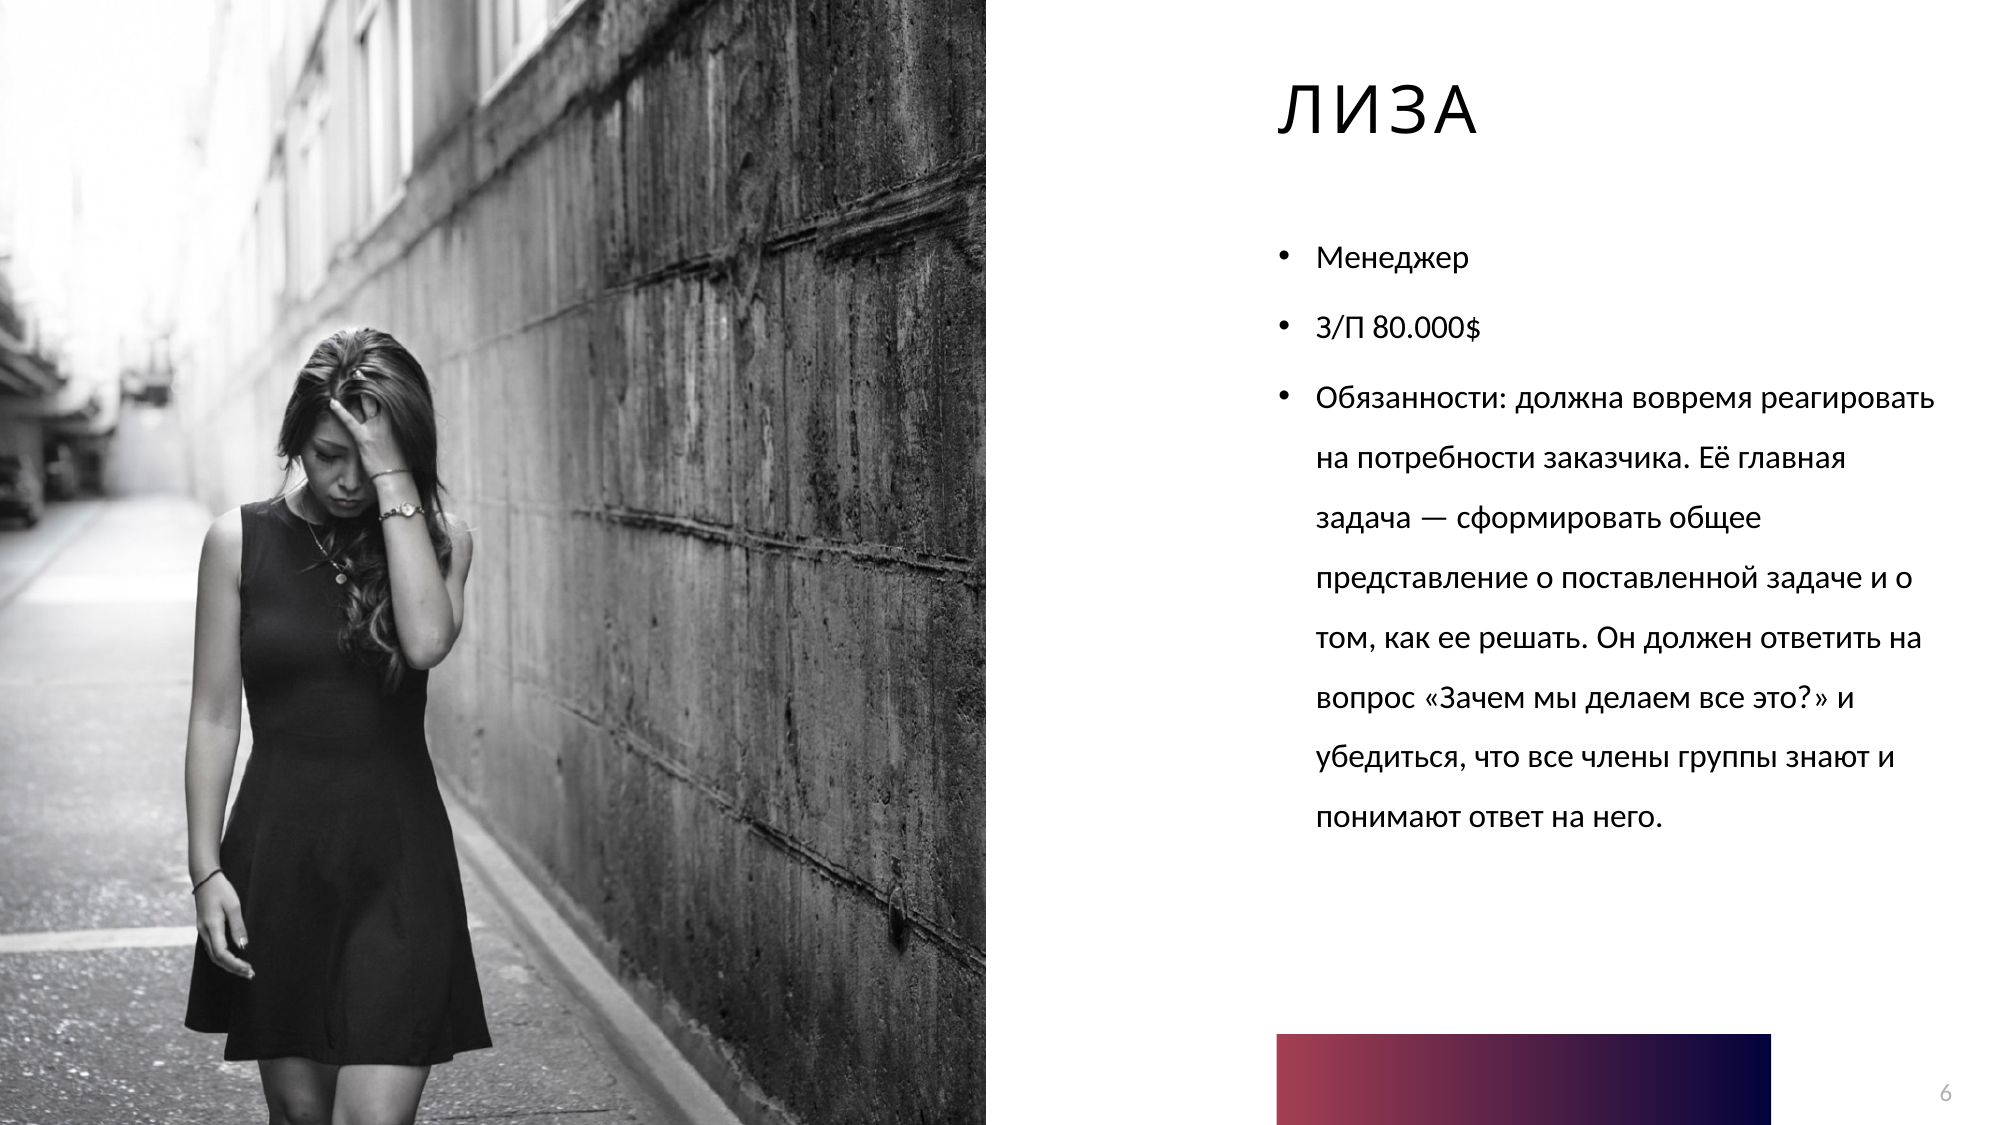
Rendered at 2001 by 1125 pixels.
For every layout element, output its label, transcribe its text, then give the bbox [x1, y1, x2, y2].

picture [0, 0, 986, 1125]
list Менеджер З/П 80.000$ Обязанности: должна вовремя реагировать на потребности заказчика. Её главная задача — сформировать общее представление о поставленной задаче и о том, как ее решать. Он должен ответить на вопрос «Зачем мы делаем все это?» и убедиться, что все члены группы знают и понимают ответ на него. [1278, 207, 1938, 968]
title Лиза [1278, 59, 1938, 154]
slide_number 6 [1894, 1061, 1968, 1121]
